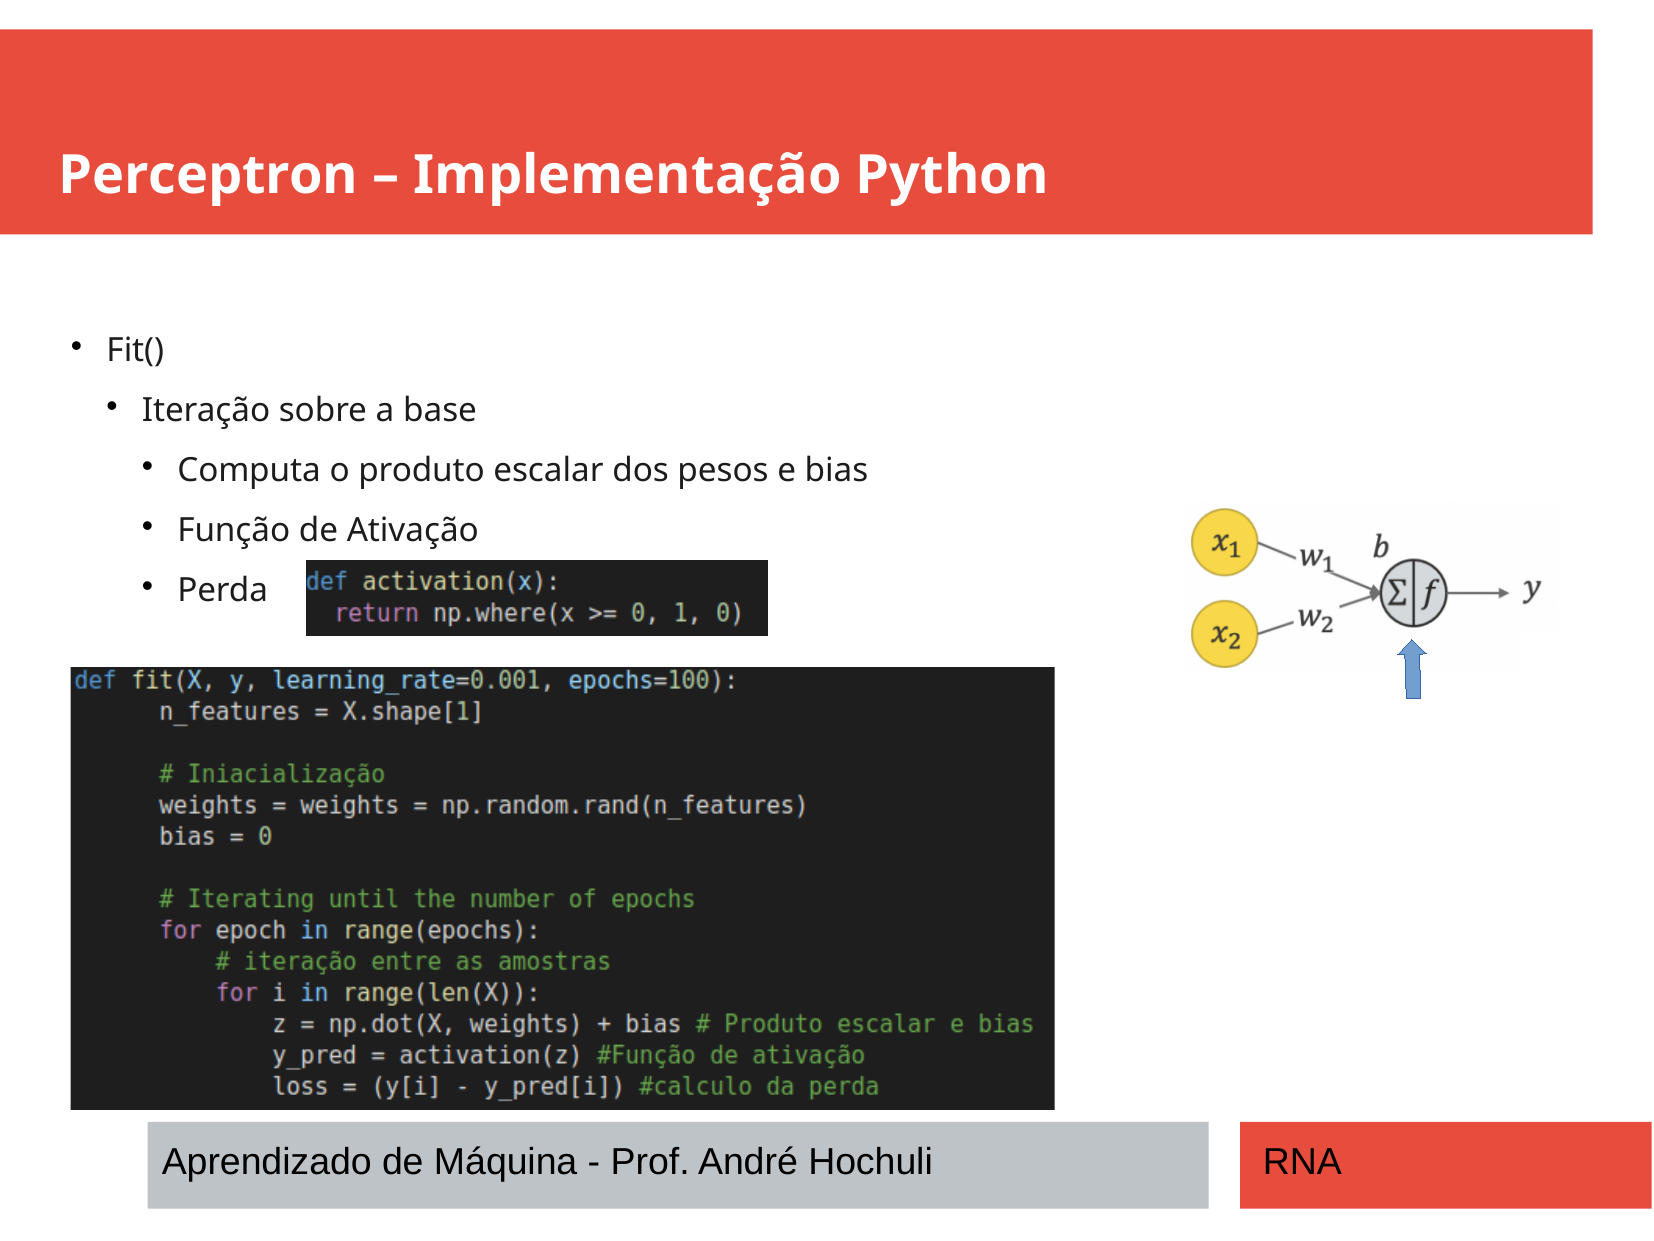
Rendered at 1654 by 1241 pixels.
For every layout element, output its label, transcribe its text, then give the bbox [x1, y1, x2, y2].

text_box Fit() Iteração sobre a base Computa o produto escalar dos pesos e bias Função de Ativação Perda [56, 250, 1595, 1130]
picture [1180, 501, 1558, 674]
picture [306, 560, 768, 636]
picture [70, 667, 1055, 1111]
text_box Aprendizado de Máquina - Prof. André Hochuli [147, 1130, 1203, 1188]
text_box RNA [1248, 1129, 1622, 1188]
text_box Perceptron – Implementação Python [58, 58, 1593, 205]
text_box [1405, 682, 1421, 699]
